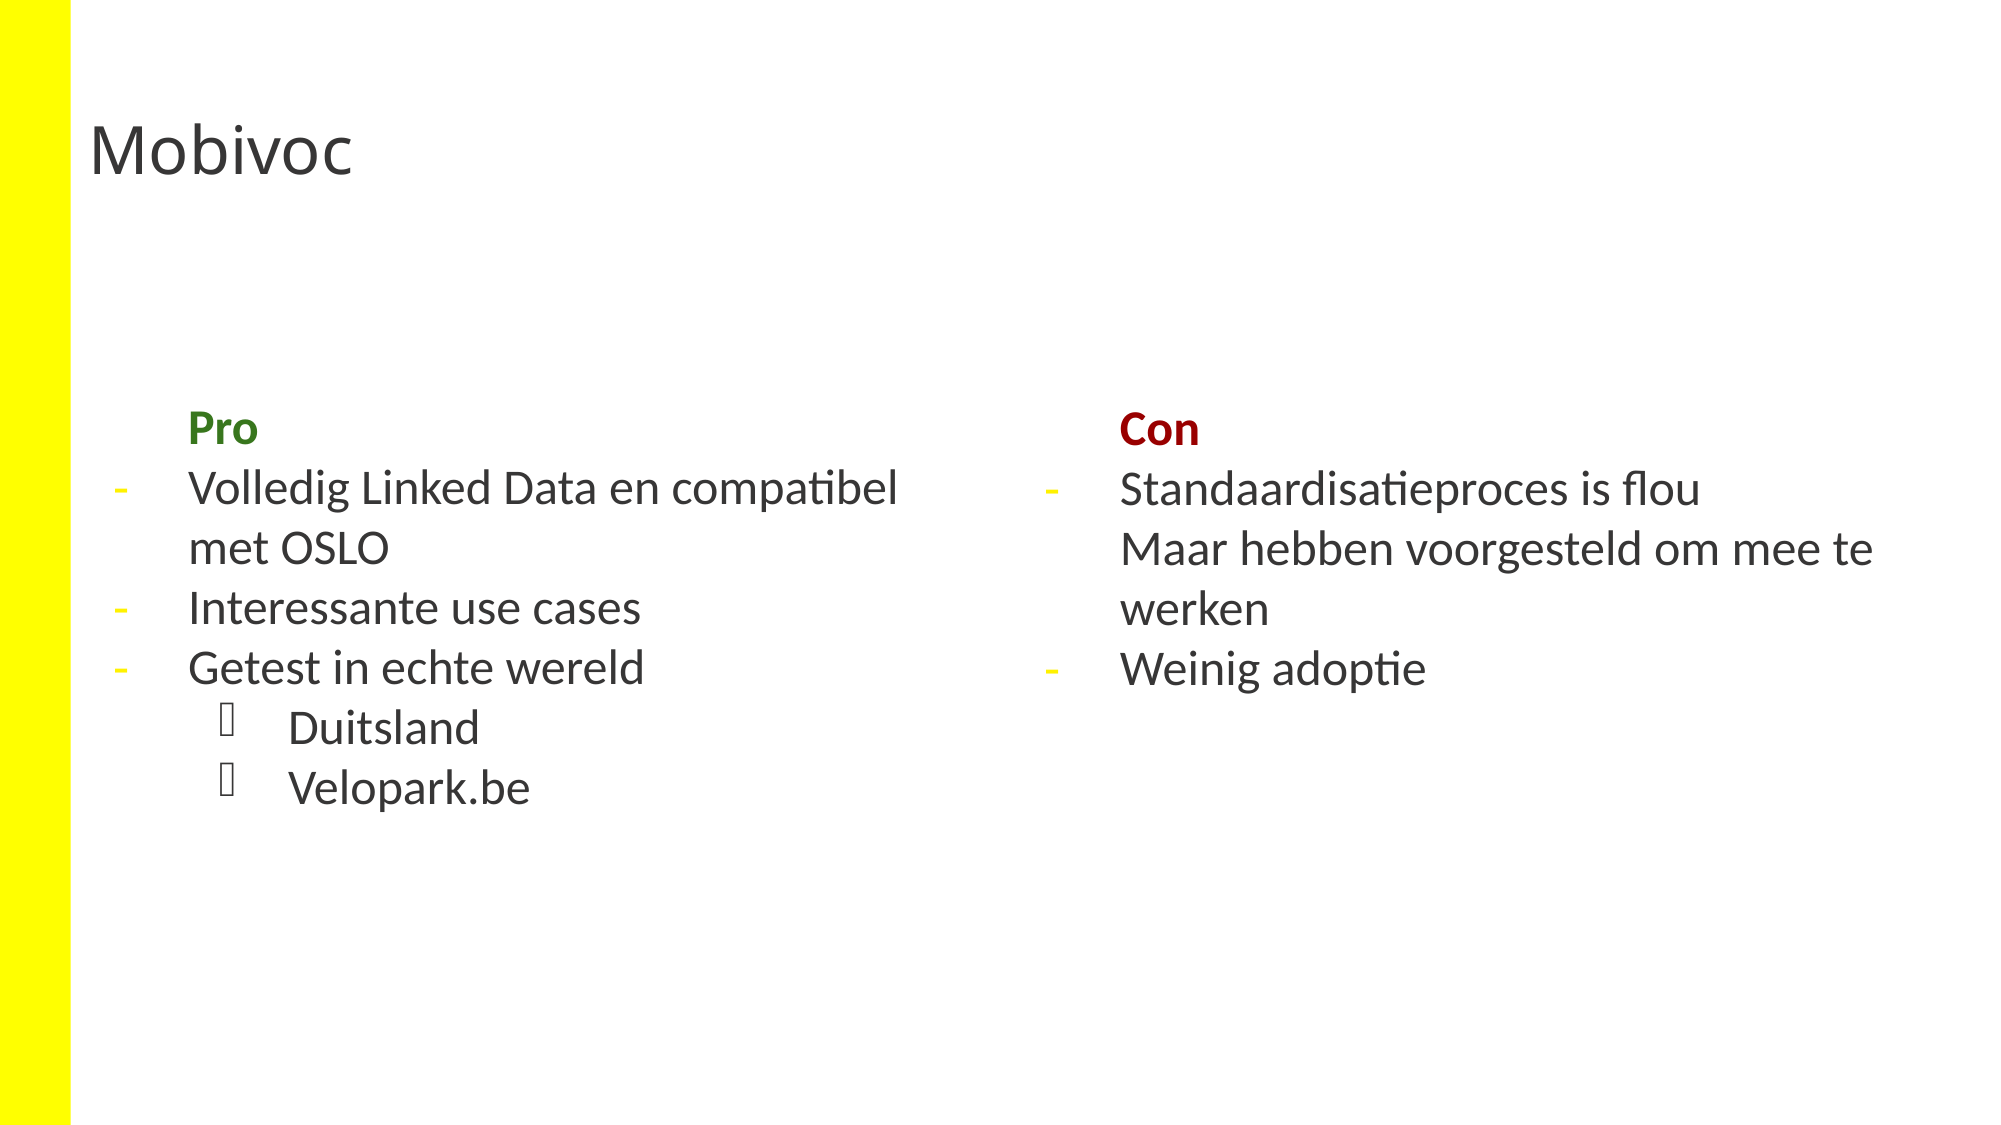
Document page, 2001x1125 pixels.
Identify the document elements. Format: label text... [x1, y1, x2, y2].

list Con Standaardisatieproces is flou Maar hebben voorgesteld om mee te werken Weinig adoptie [999, 375, 1988, 937]
title Mobivoc [68, 97, 1932, 223]
list Pro Volledig Linked Data en compatibel met OSLO Interessante use cases Getest in echte wereld Duitsland Velopark.be [68, 375, 983, 686]
